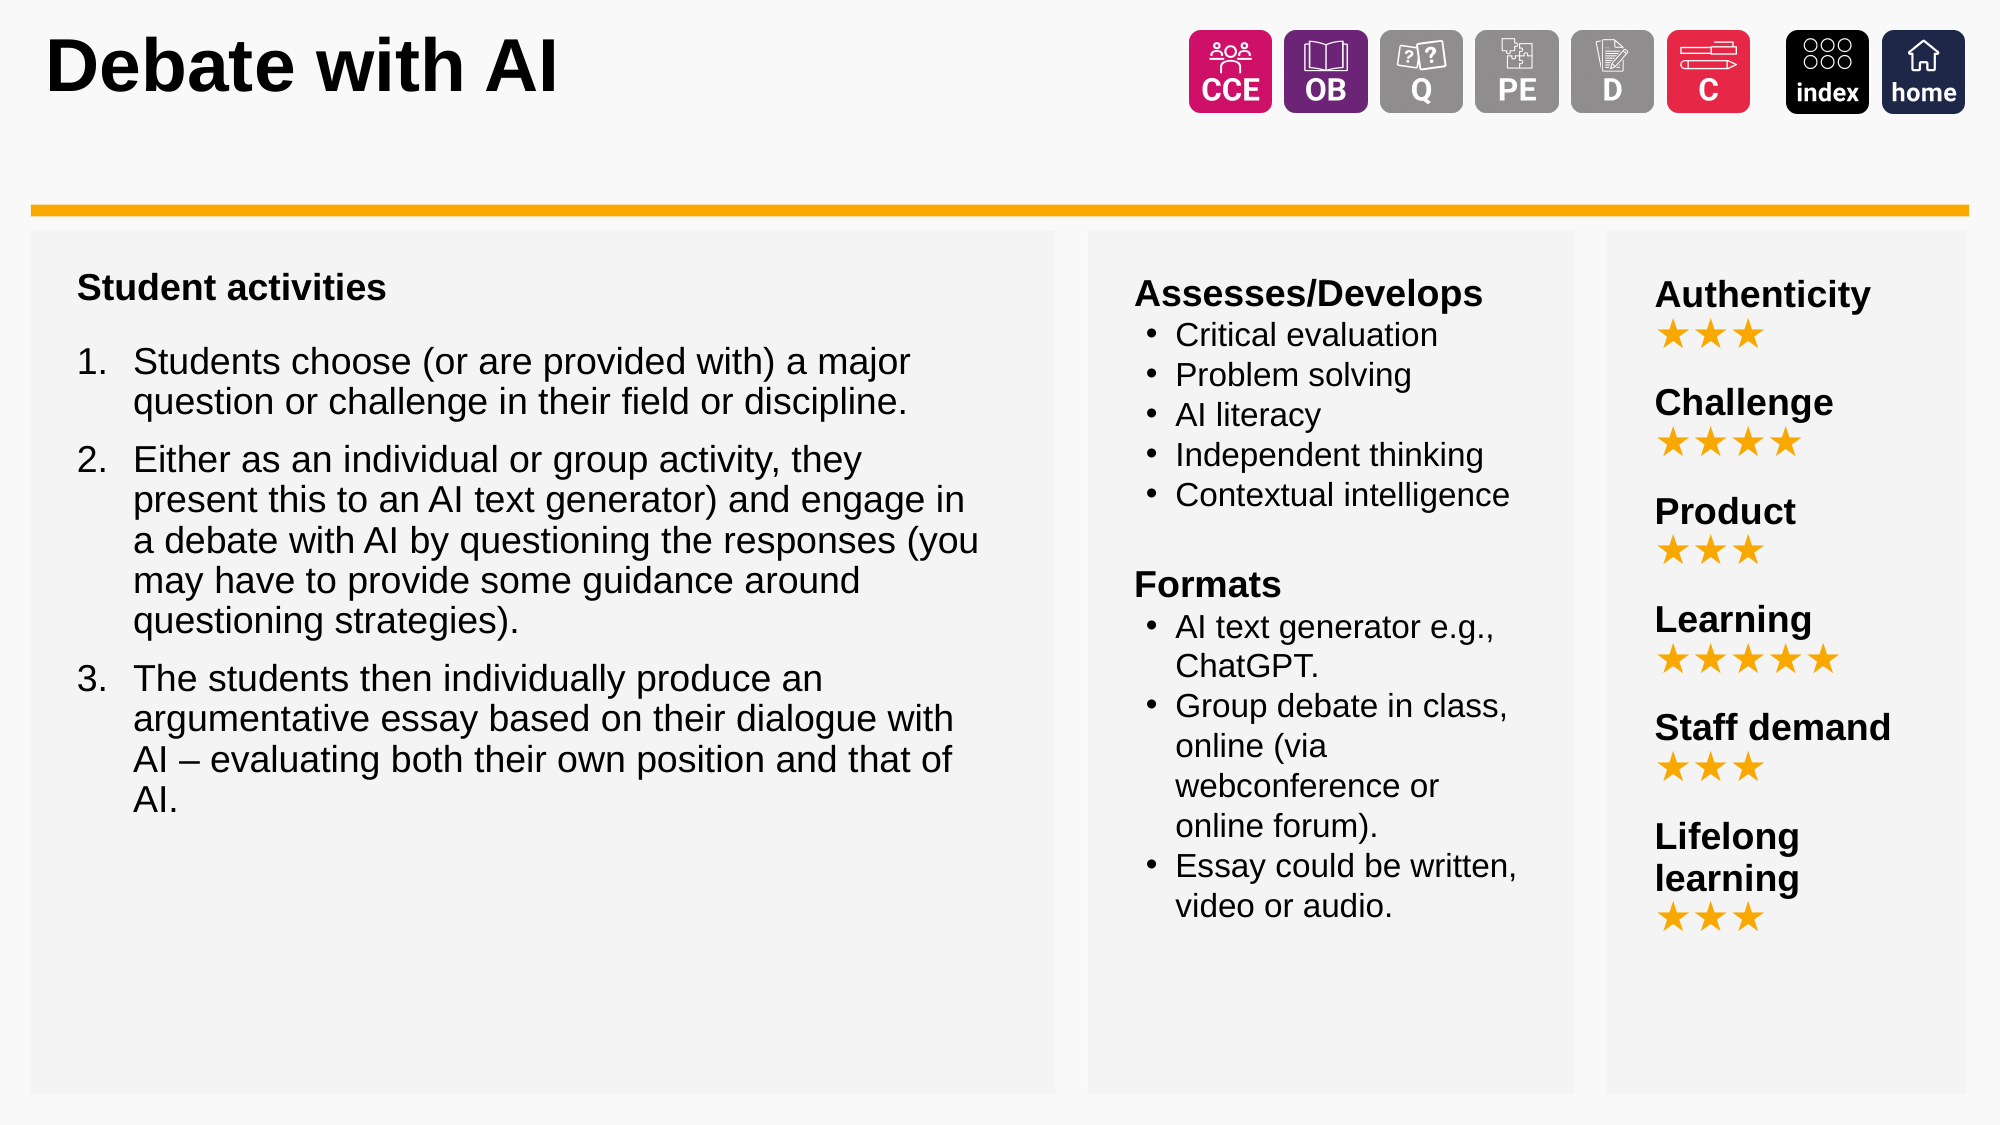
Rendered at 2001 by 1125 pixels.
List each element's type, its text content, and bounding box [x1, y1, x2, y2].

picture [1189, 30, 1272, 113]
title Debate with AI [30, 19, 1056, 188]
text_box Authenticity ★★★ Challenge ★★★★ Product ★★★ Learning ★★★★★ Staff demand ★★★ Lifelong learning ★★★ [1639, 265, 1932, 1078]
text_box Assesses/Develops Critical evaluation Problem solving AI literacy Independent thinking Contextual intelligence Formats AI text generator e.g., ChatGPT. Group debate in class, online (via webconference or online forum). Essay could be written, video or audio. [1119, 260, 1546, 932]
list Student activities Students choose (or are provided with) a major question or challenge in their field or discipline. Either as an individual or group activity, they present this to an AI text generator) and engage in a debate with AI by questioning the responses (you may have to provide some guidance around questioning strategies). The students then individually produce an argumentative essay based on their dialogue with AI – evaluating both their own position and that of AI. [61, 261, 1006, 1049]
picture [1475, 30, 1559, 113]
picture [1786, 30, 1869, 114]
picture [1667, 30, 1750, 113]
picture [1882, 30, 1965, 114]
picture [1380, 30, 1463, 113]
picture [1571, 30, 1654, 113]
picture [1284, 30, 1368, 113]
